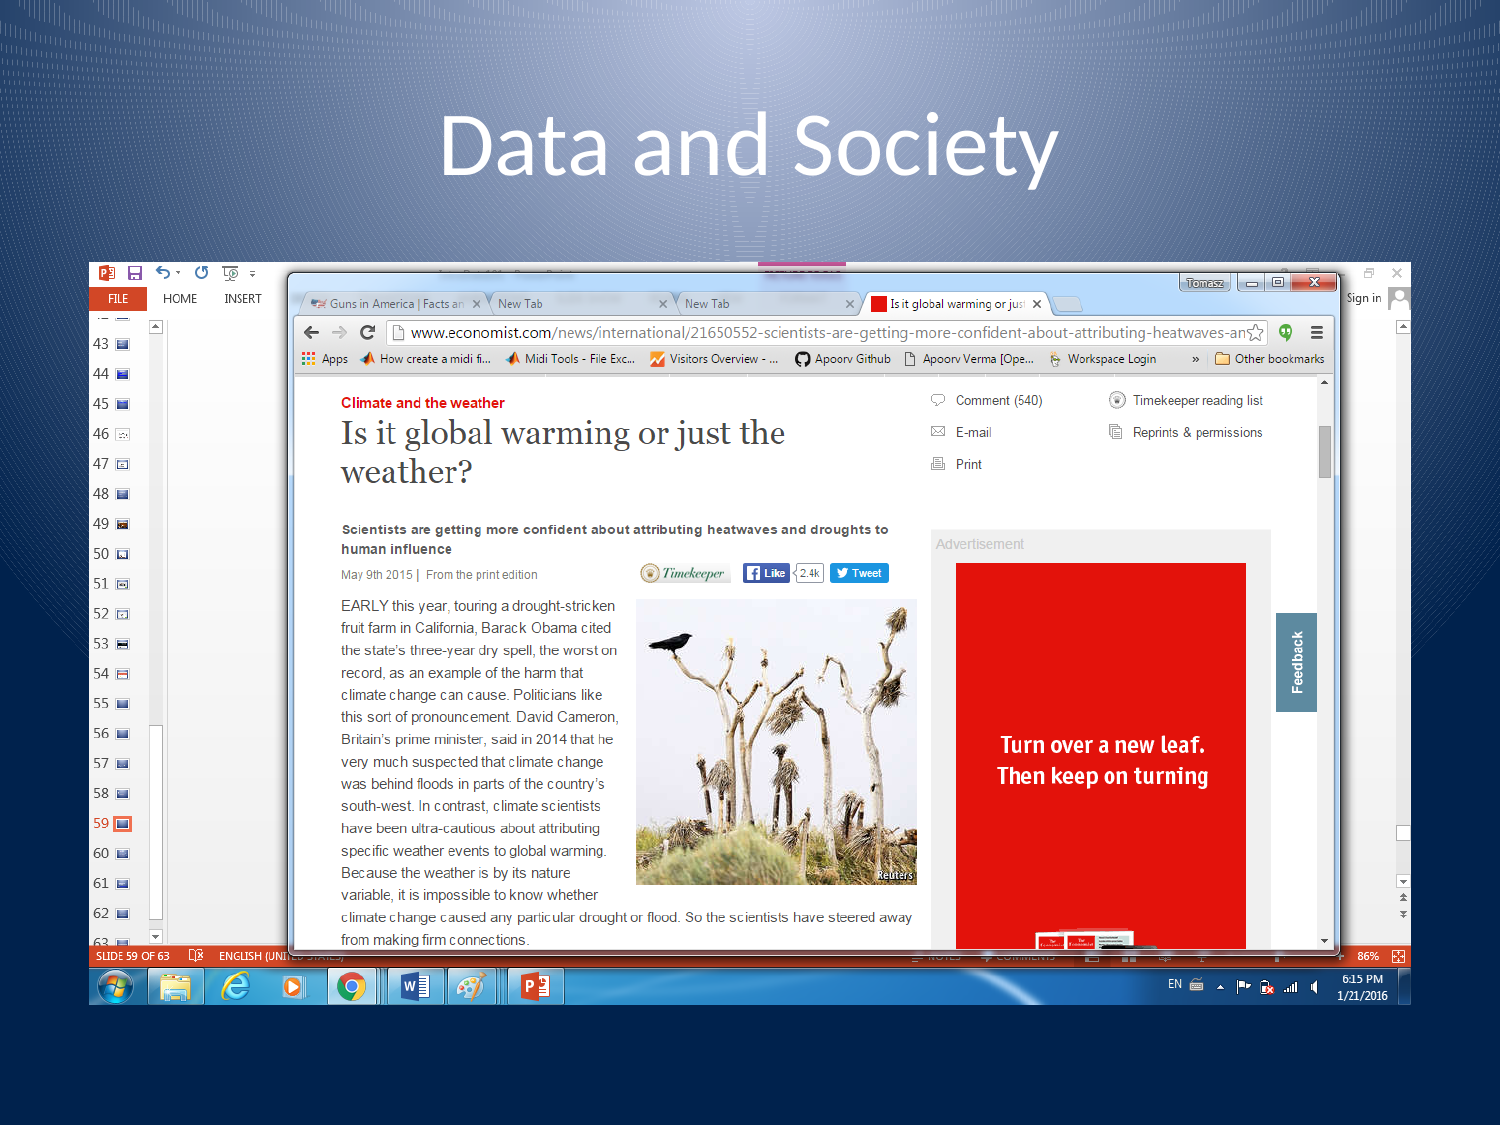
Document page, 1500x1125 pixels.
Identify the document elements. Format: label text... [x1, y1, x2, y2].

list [89, 262, 1411, 1006]
title Data and Society [75, 45, 1425, 233]
